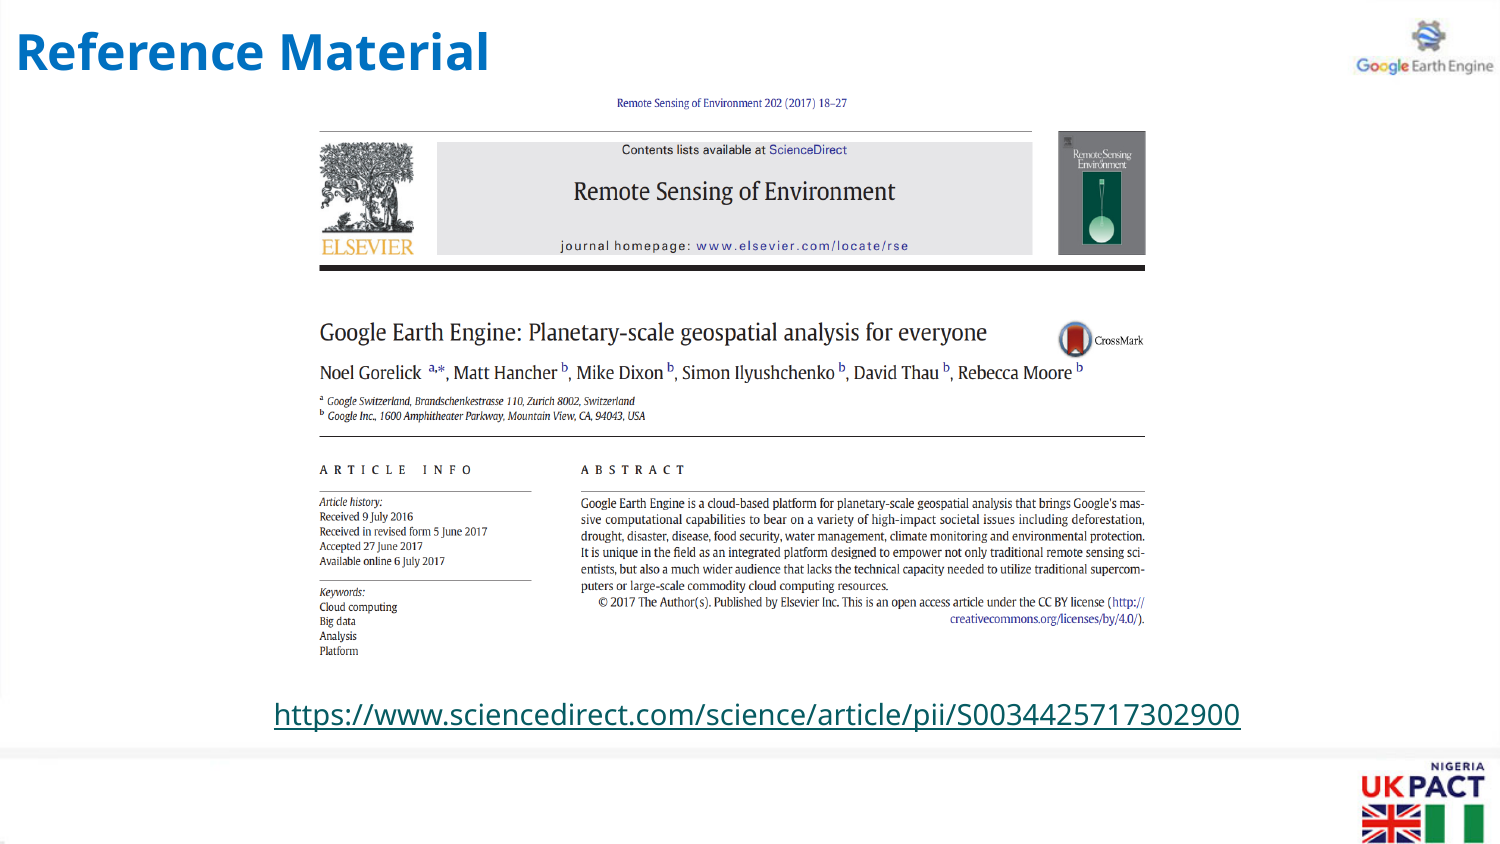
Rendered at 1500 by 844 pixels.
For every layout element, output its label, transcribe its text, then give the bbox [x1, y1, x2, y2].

text_box https://www.sciencedirect.com/science/article/pii/S0034425717302900 [162, 669, 1256, 779]
title Reference Material [0, 0, 1270, 96]
picture [0, 0, 1500, 844]
